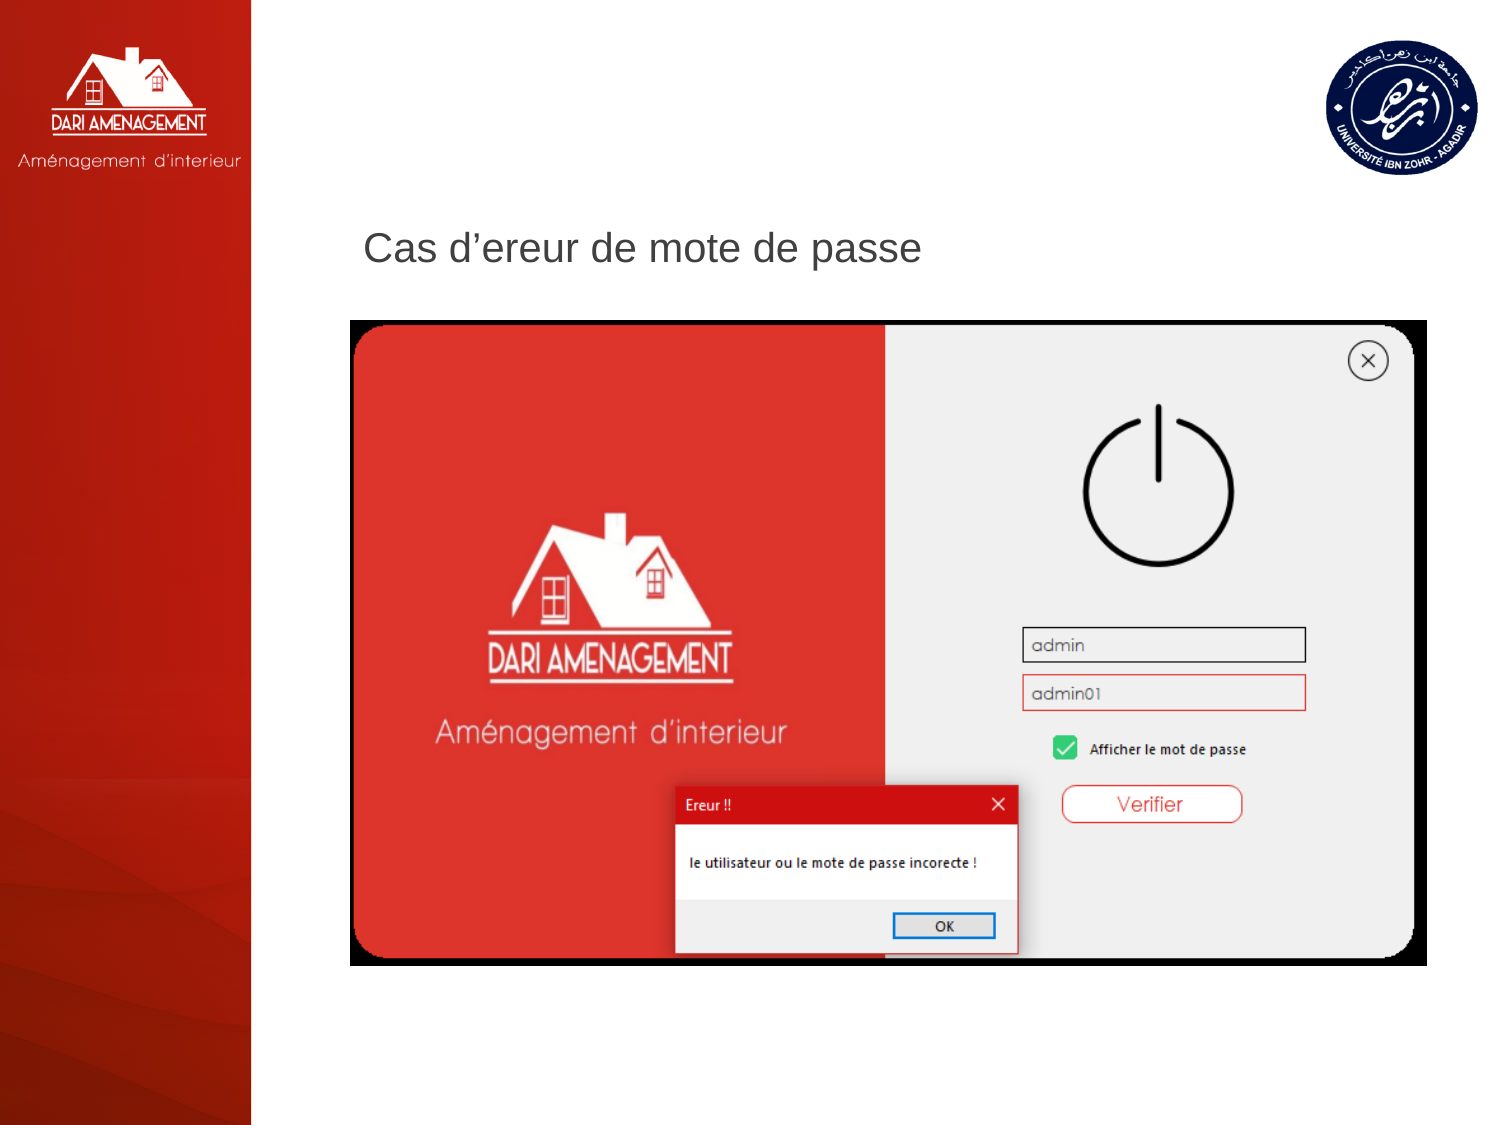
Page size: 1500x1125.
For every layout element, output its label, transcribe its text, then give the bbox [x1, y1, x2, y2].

picture [0, 0, 1500, 1125]
list Cas d’ereur de mote de passe [348, 208, 1425, 284]
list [349, 320, 1427, 966]
